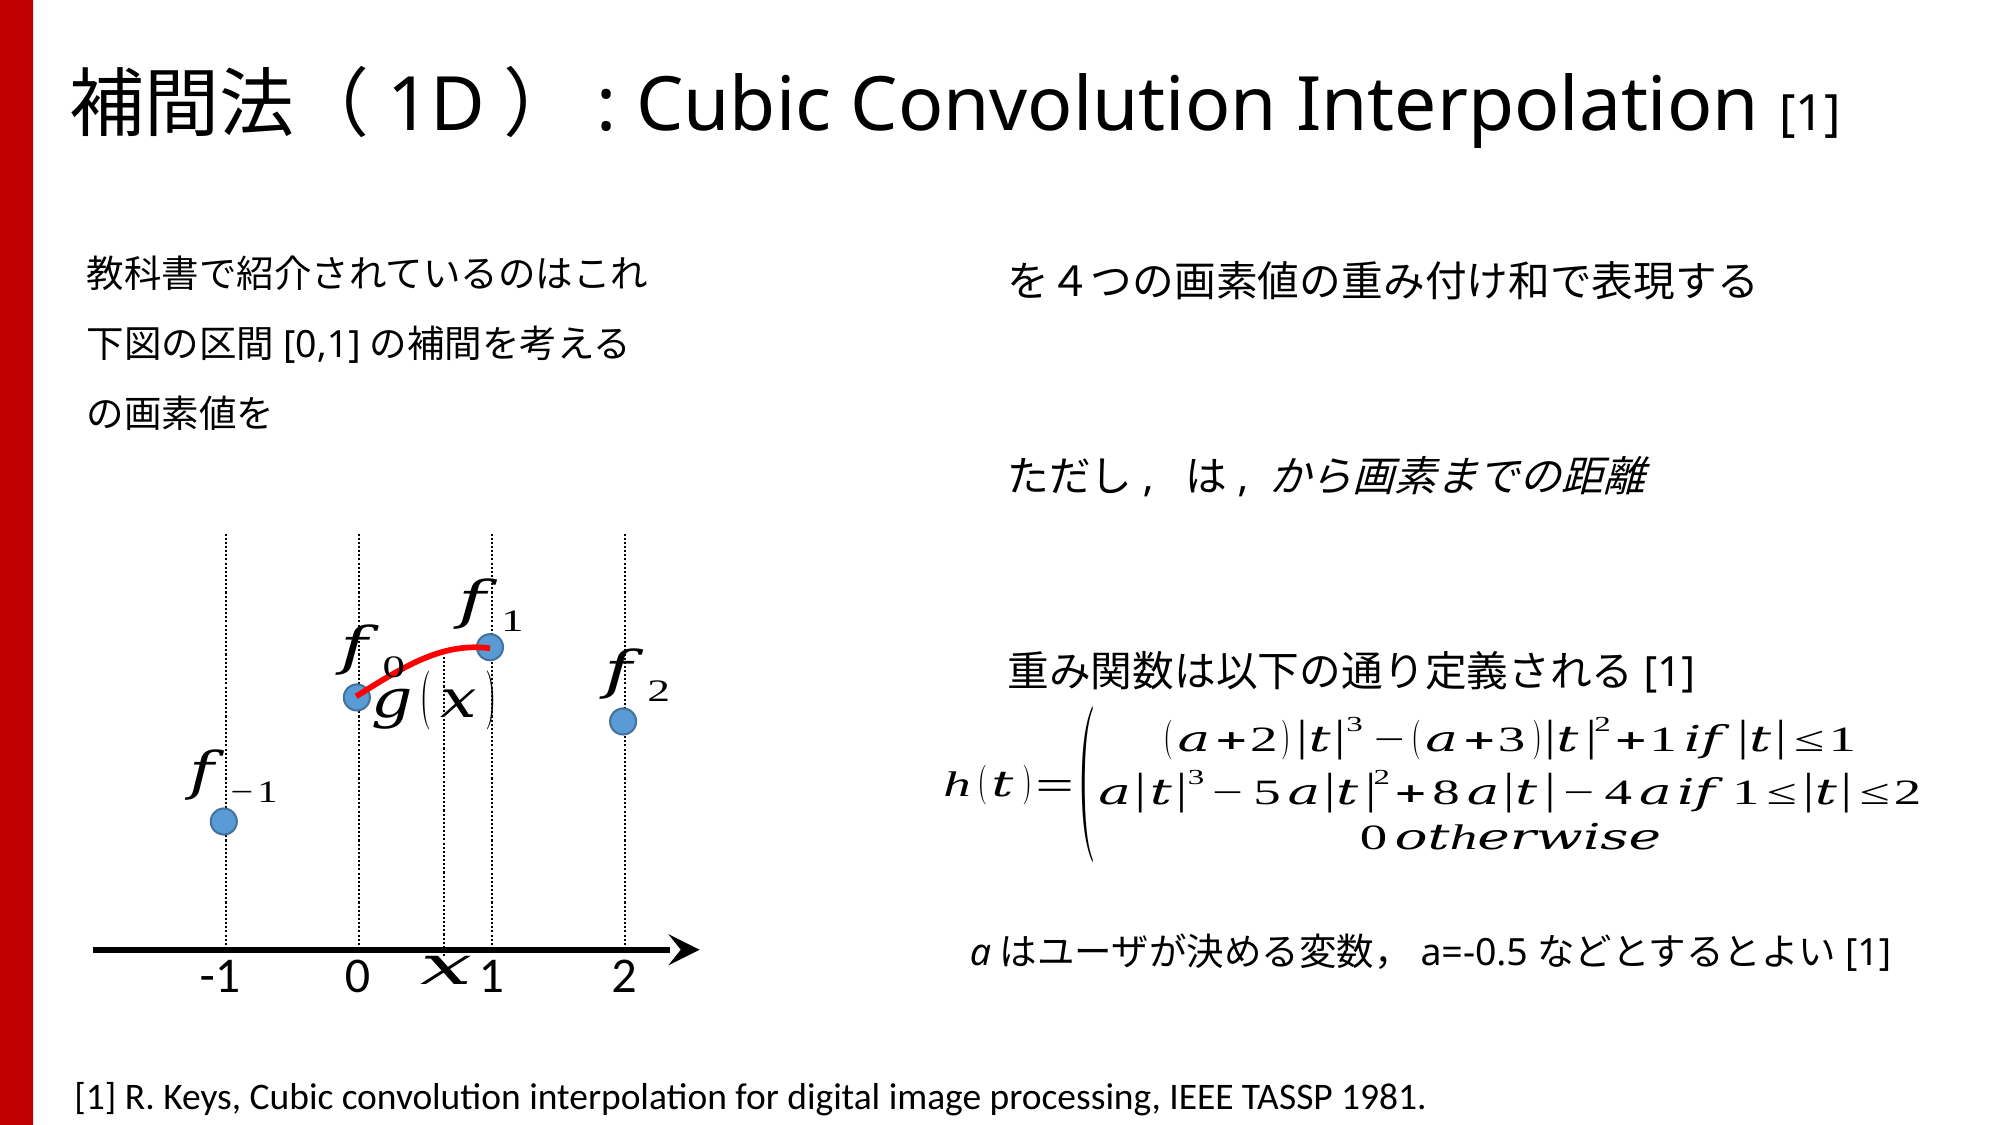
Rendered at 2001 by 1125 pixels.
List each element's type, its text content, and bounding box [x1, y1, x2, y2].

title 補間法（1D）: Cubic Convolution Interpolation [1] [54, 46, 2000, 167]
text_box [92, 531, 700, 1012]
text_box [1] R. Keys, Cubic convolution interpolation for digital image processing, IEEE TASSP 1981. [59, 1064, 1452, 1125]
text_box aはユーザが決める変数，a=-0.5などとするとよい[1] [954, 920, 1907, 980]
